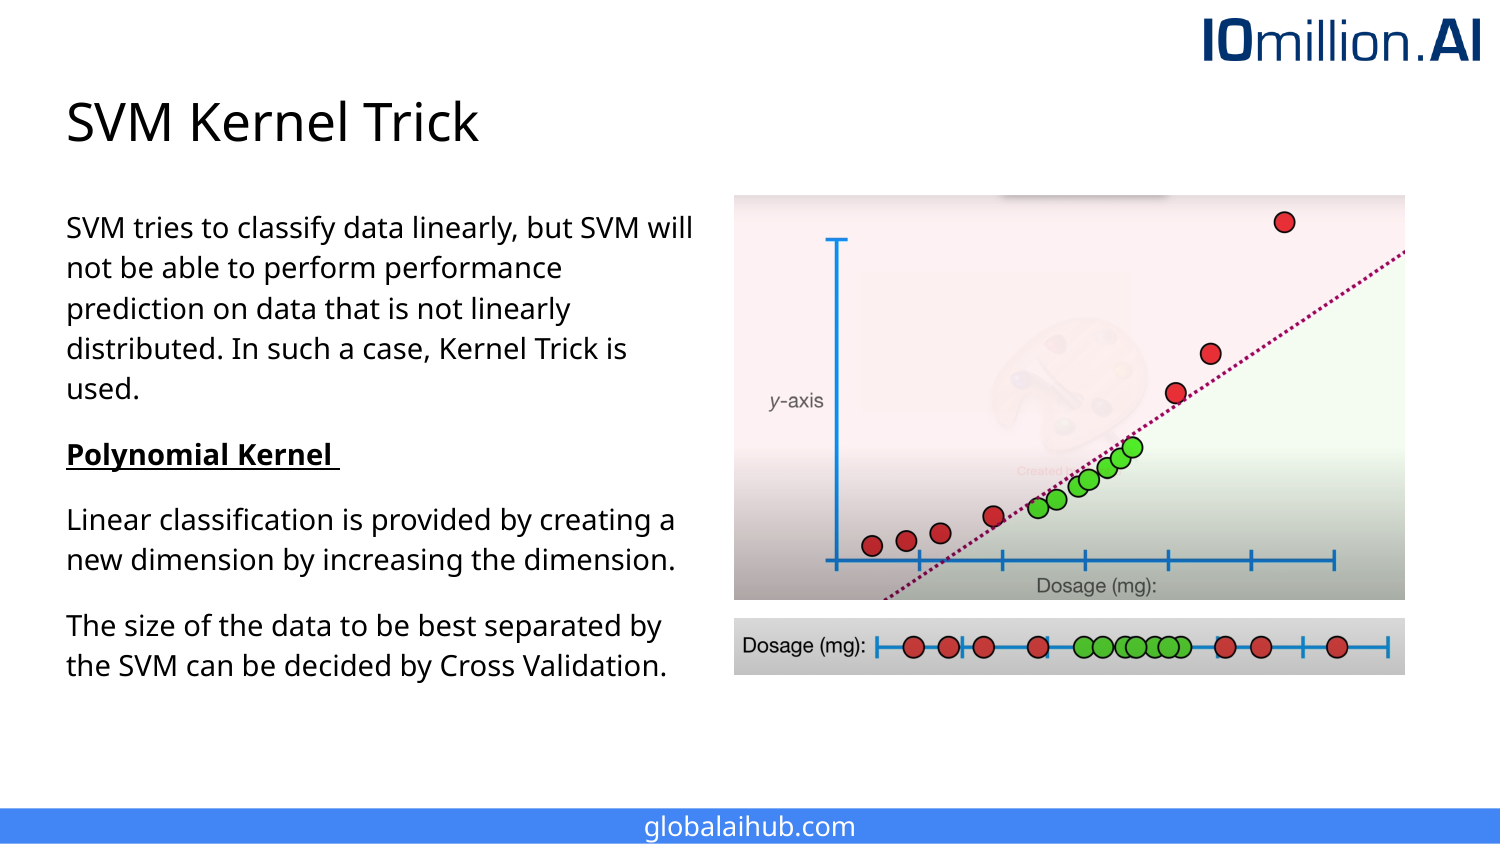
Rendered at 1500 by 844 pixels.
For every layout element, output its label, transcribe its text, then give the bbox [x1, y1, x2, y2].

picture [1204, 18, 1480, 61]
title SVM Kernel Trick [51, 72, 1449, 167]
list SVM tries to classify data linearly, but SVM will not be able to perform performance prediction on data that is not linearly distributed. In such a case, Kernel Trick is used. Polynomial Kernel Linear classification is provided by creating a new dimension by increasing the dimension. The size of the data to be best separated by the SVM can be decided by Cross Validation. [51, 189, 712, 750]
picture [734, 195, 1405, 600]
picture [734, 618, 1405, 675]
